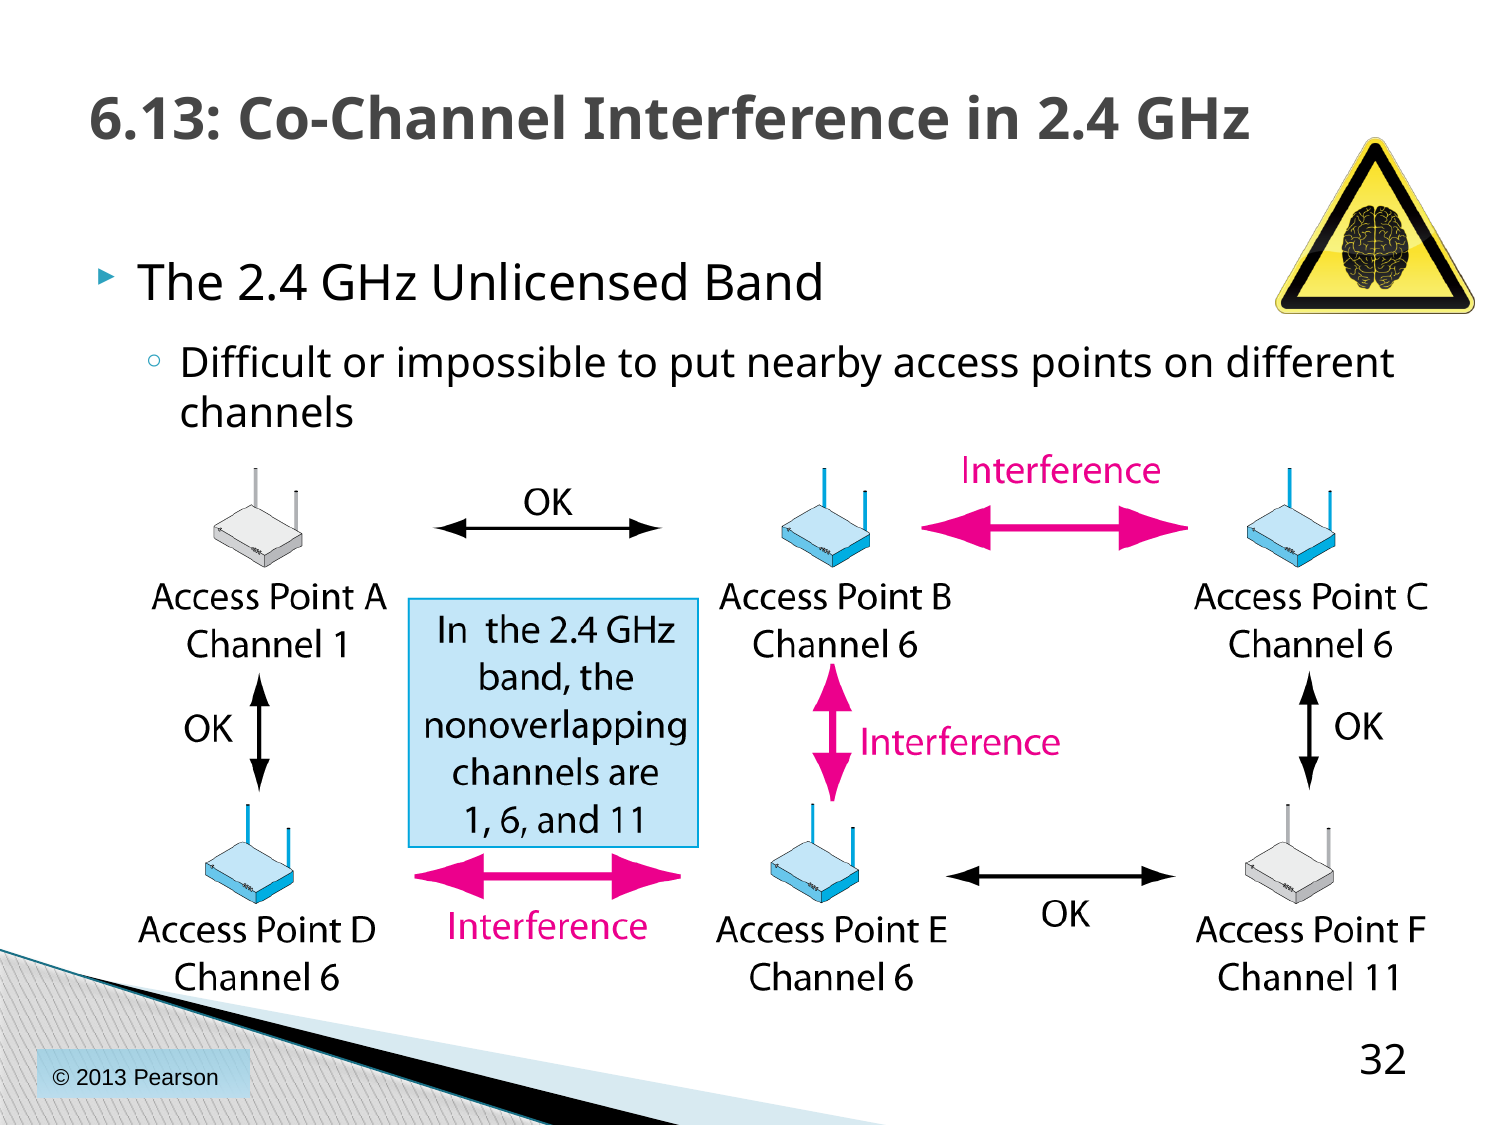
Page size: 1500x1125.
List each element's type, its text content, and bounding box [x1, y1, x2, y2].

footer © 2013 Pearson [37, 1050, 250, 1098]
picture [1274, 137, 1476, 314]
slide_number 32 [1287, 1037, 1423, 1098]
title 6.13: Co-Channel Interference in 2.4 GHz [75, 45, 1425, 188]
list The 2.4 GHz Unlicensed Band Difficult or impossible to put nearby access points on different channels [62, 242, 1413, 476]
picture [137, 449, 1428, 1001]
